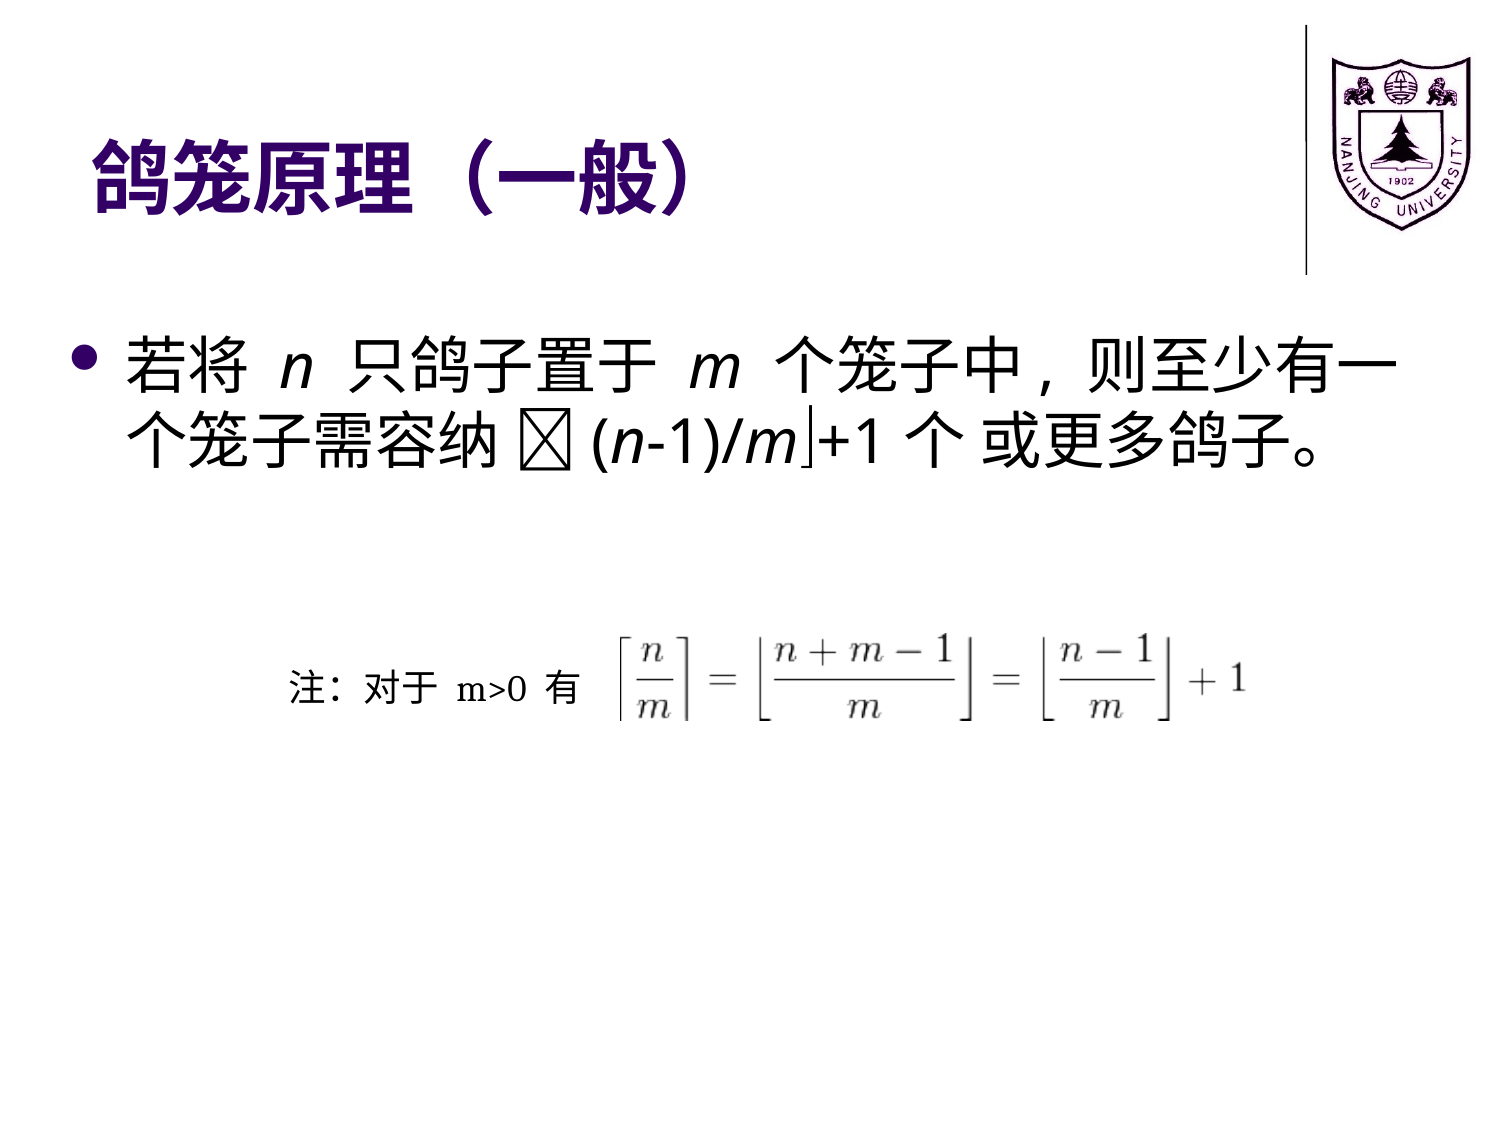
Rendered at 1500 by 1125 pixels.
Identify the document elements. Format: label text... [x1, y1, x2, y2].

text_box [277, 633, 1247, 727]
list 若将 n 只鸽子置于 m 个笼子中, 则至少有一个笼子需容纳 (n-1)/m+1个 或更多鸽子。 [53, 318, 1463, 994]
title 鸽笼原理（一般） [75, 20, 1313, 233]
picture [1328, 51, 1481, 235]
